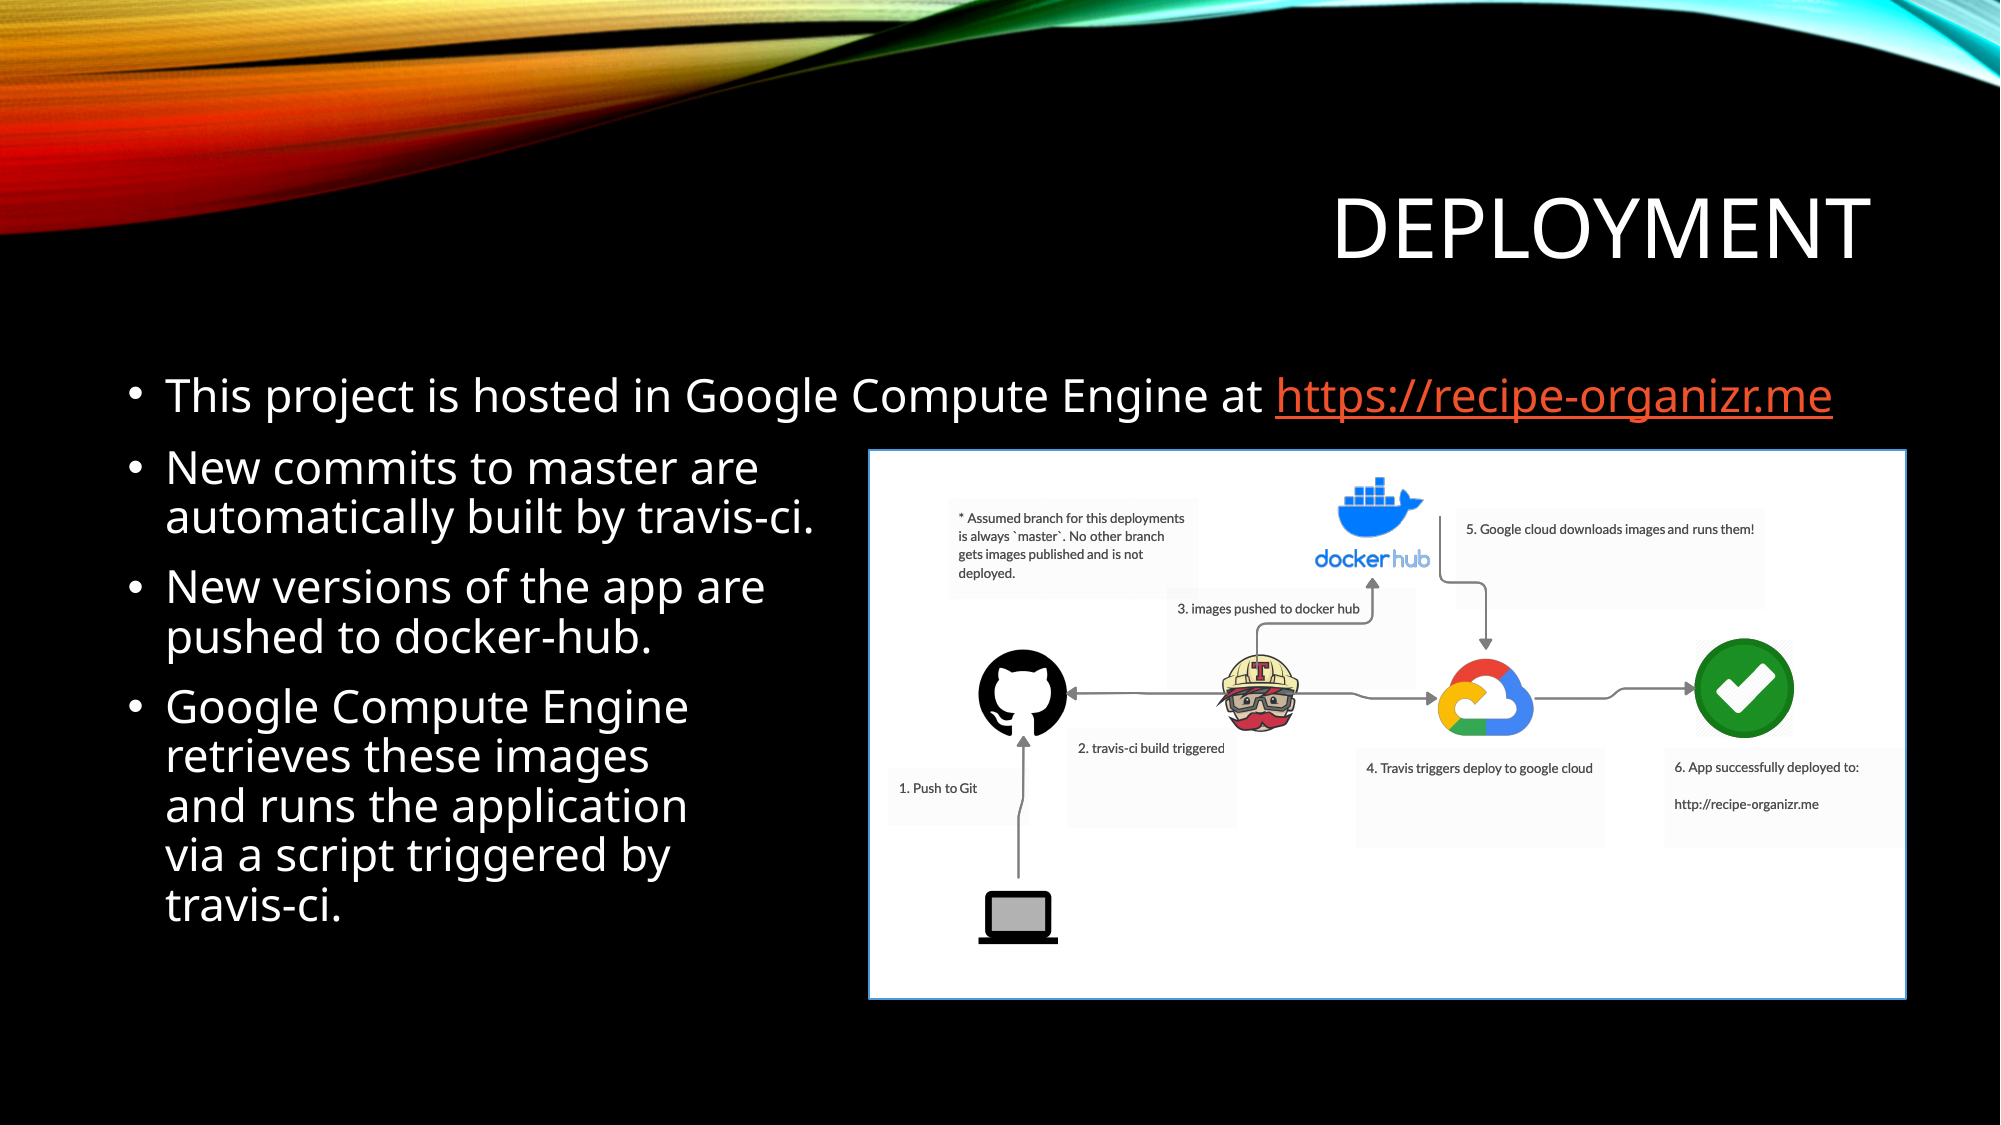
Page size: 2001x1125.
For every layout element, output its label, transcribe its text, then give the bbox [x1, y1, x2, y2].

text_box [869, 449, 1933, 1000]
title Deployment [474, 125, 1888, 338]
picture [0, 0, 2000, 237]
list This project is hosted in Google Compute Engine at https://recipe-organizr.me New commits to master are automatically built by travis-ci. New versions of the app are pushed to docker-hub. Google Compute Engine retrieves these images and runs the application via a script triggered by travis-ci. [112, 360, 1888, 1021]
